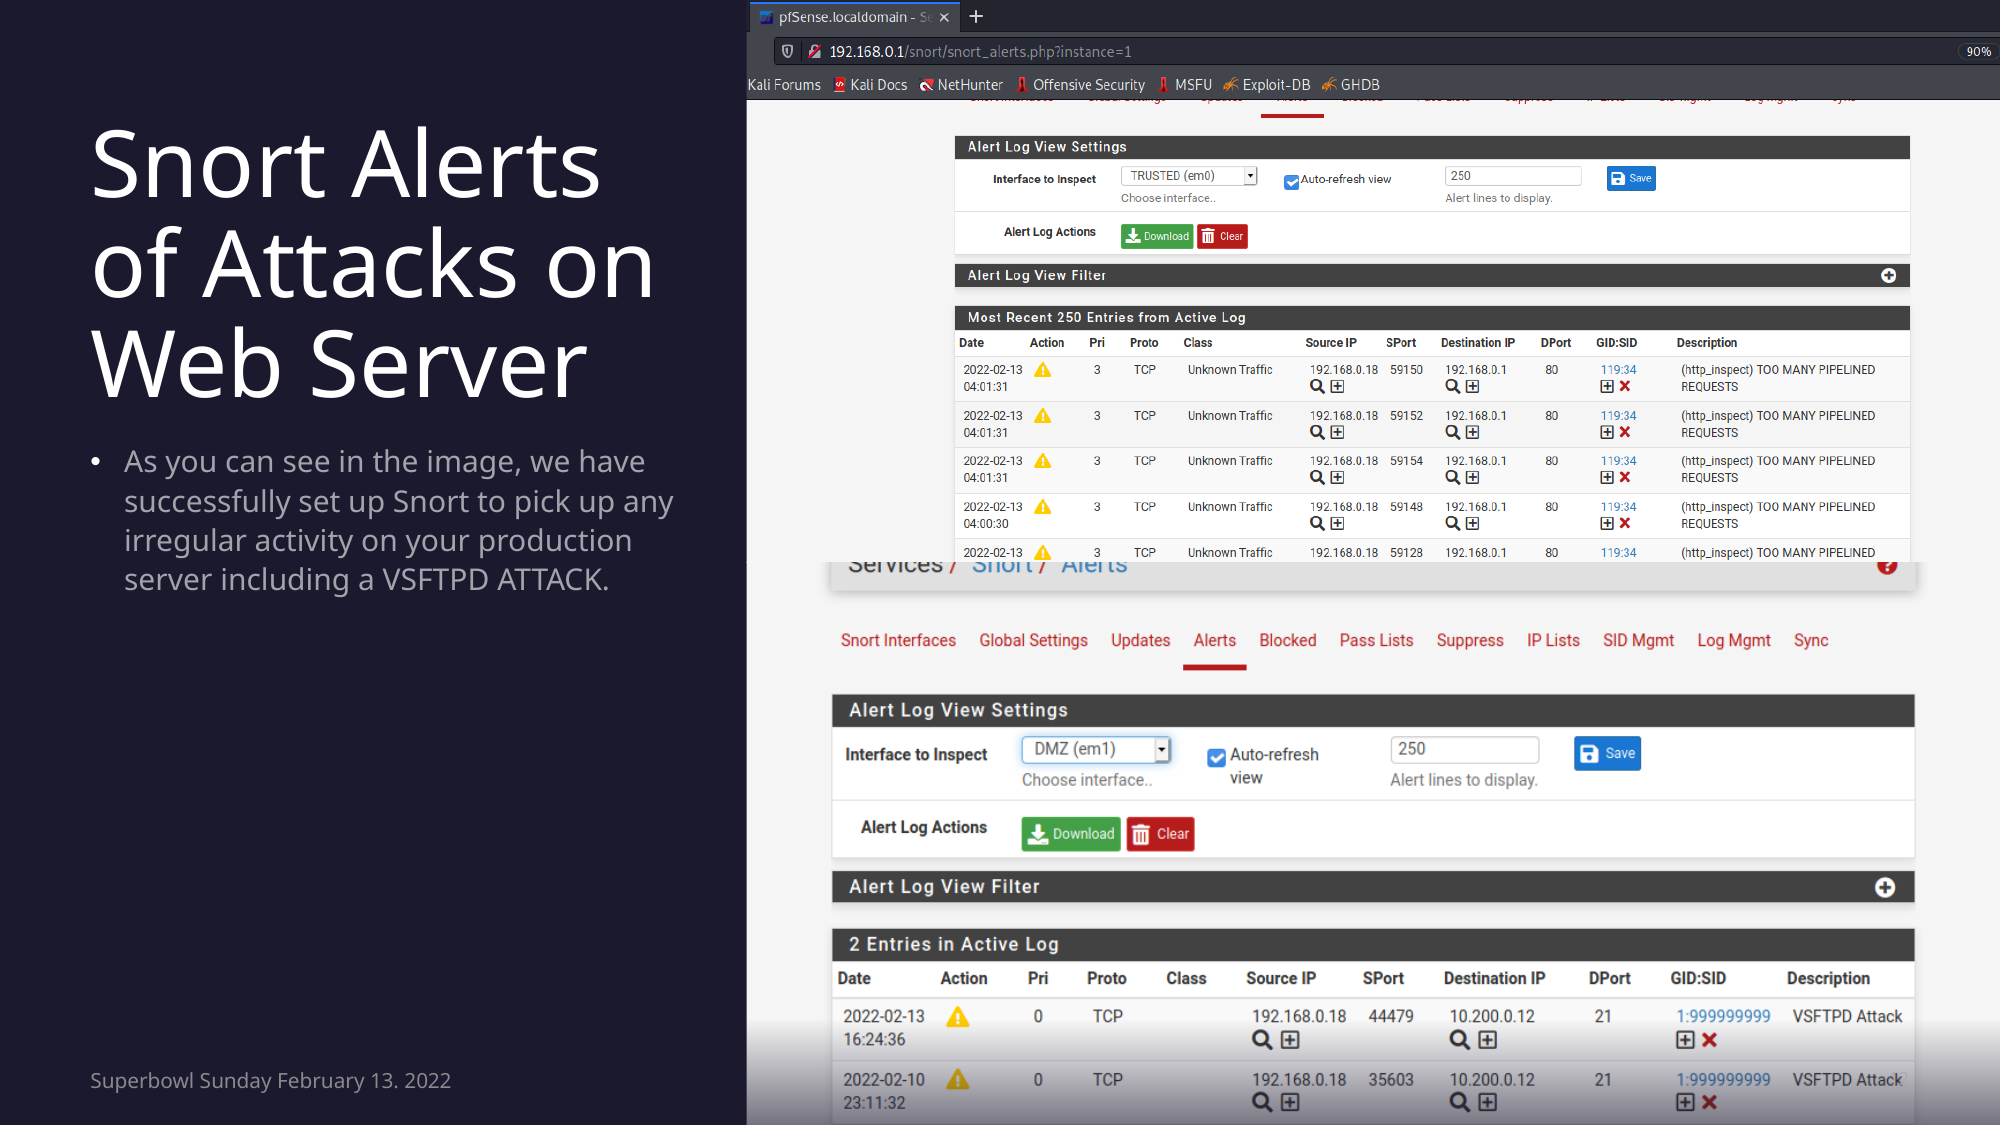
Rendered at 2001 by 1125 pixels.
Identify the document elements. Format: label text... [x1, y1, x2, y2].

title Snort Alerts of Attacks on Web Server [90, 90, 676, 418]
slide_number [90, 1067, 522, 1093]
list As you can see in the image, we have successfully set up Snort to pick up any irregular activity on your production server including a VSFTPD ATTACK. [90, 439, 676, 621]
text_box [0, 0, 746, 1125]
picture [746, 0, 2000, 1125]
